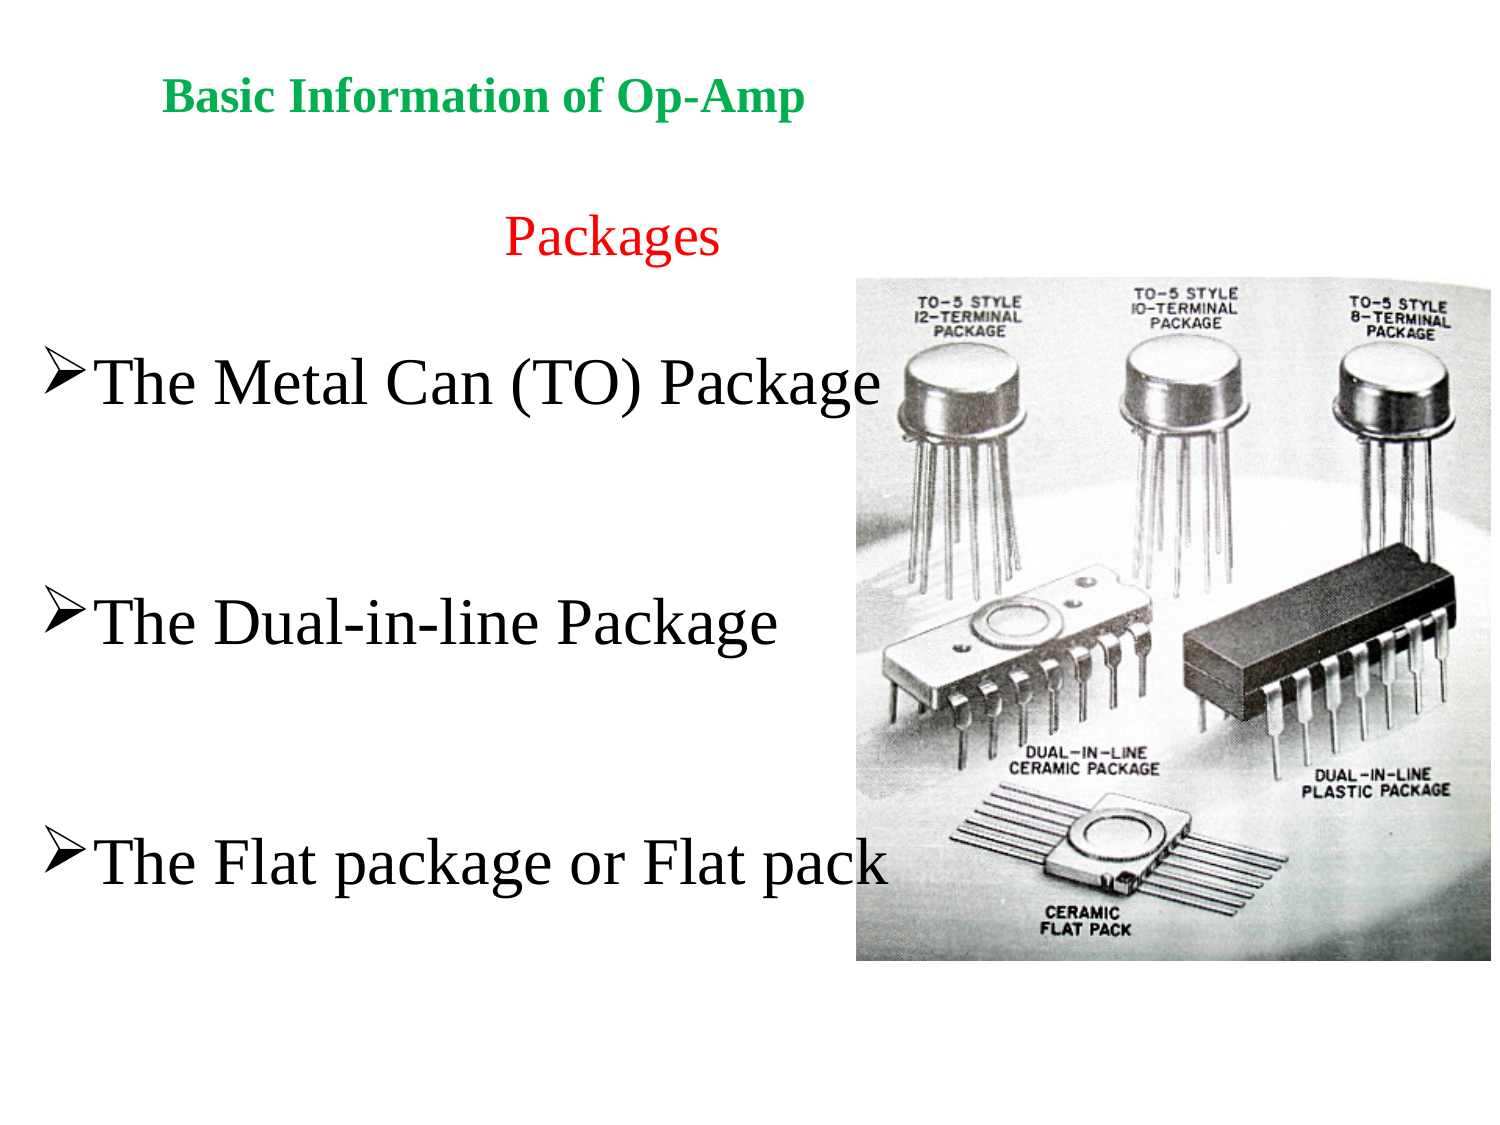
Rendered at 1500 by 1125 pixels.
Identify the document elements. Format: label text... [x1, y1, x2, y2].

text_box Packages [490, 189, 963, 275]
text_box Basic Information of Op-Amp [147, 54, 1435, 130]
text_box The Metal Can (TO) Package The Dual-in-line Package The Flat package or Flat pack [25, 330, 850, 906]
picture [855, 277, 1491, 961]
